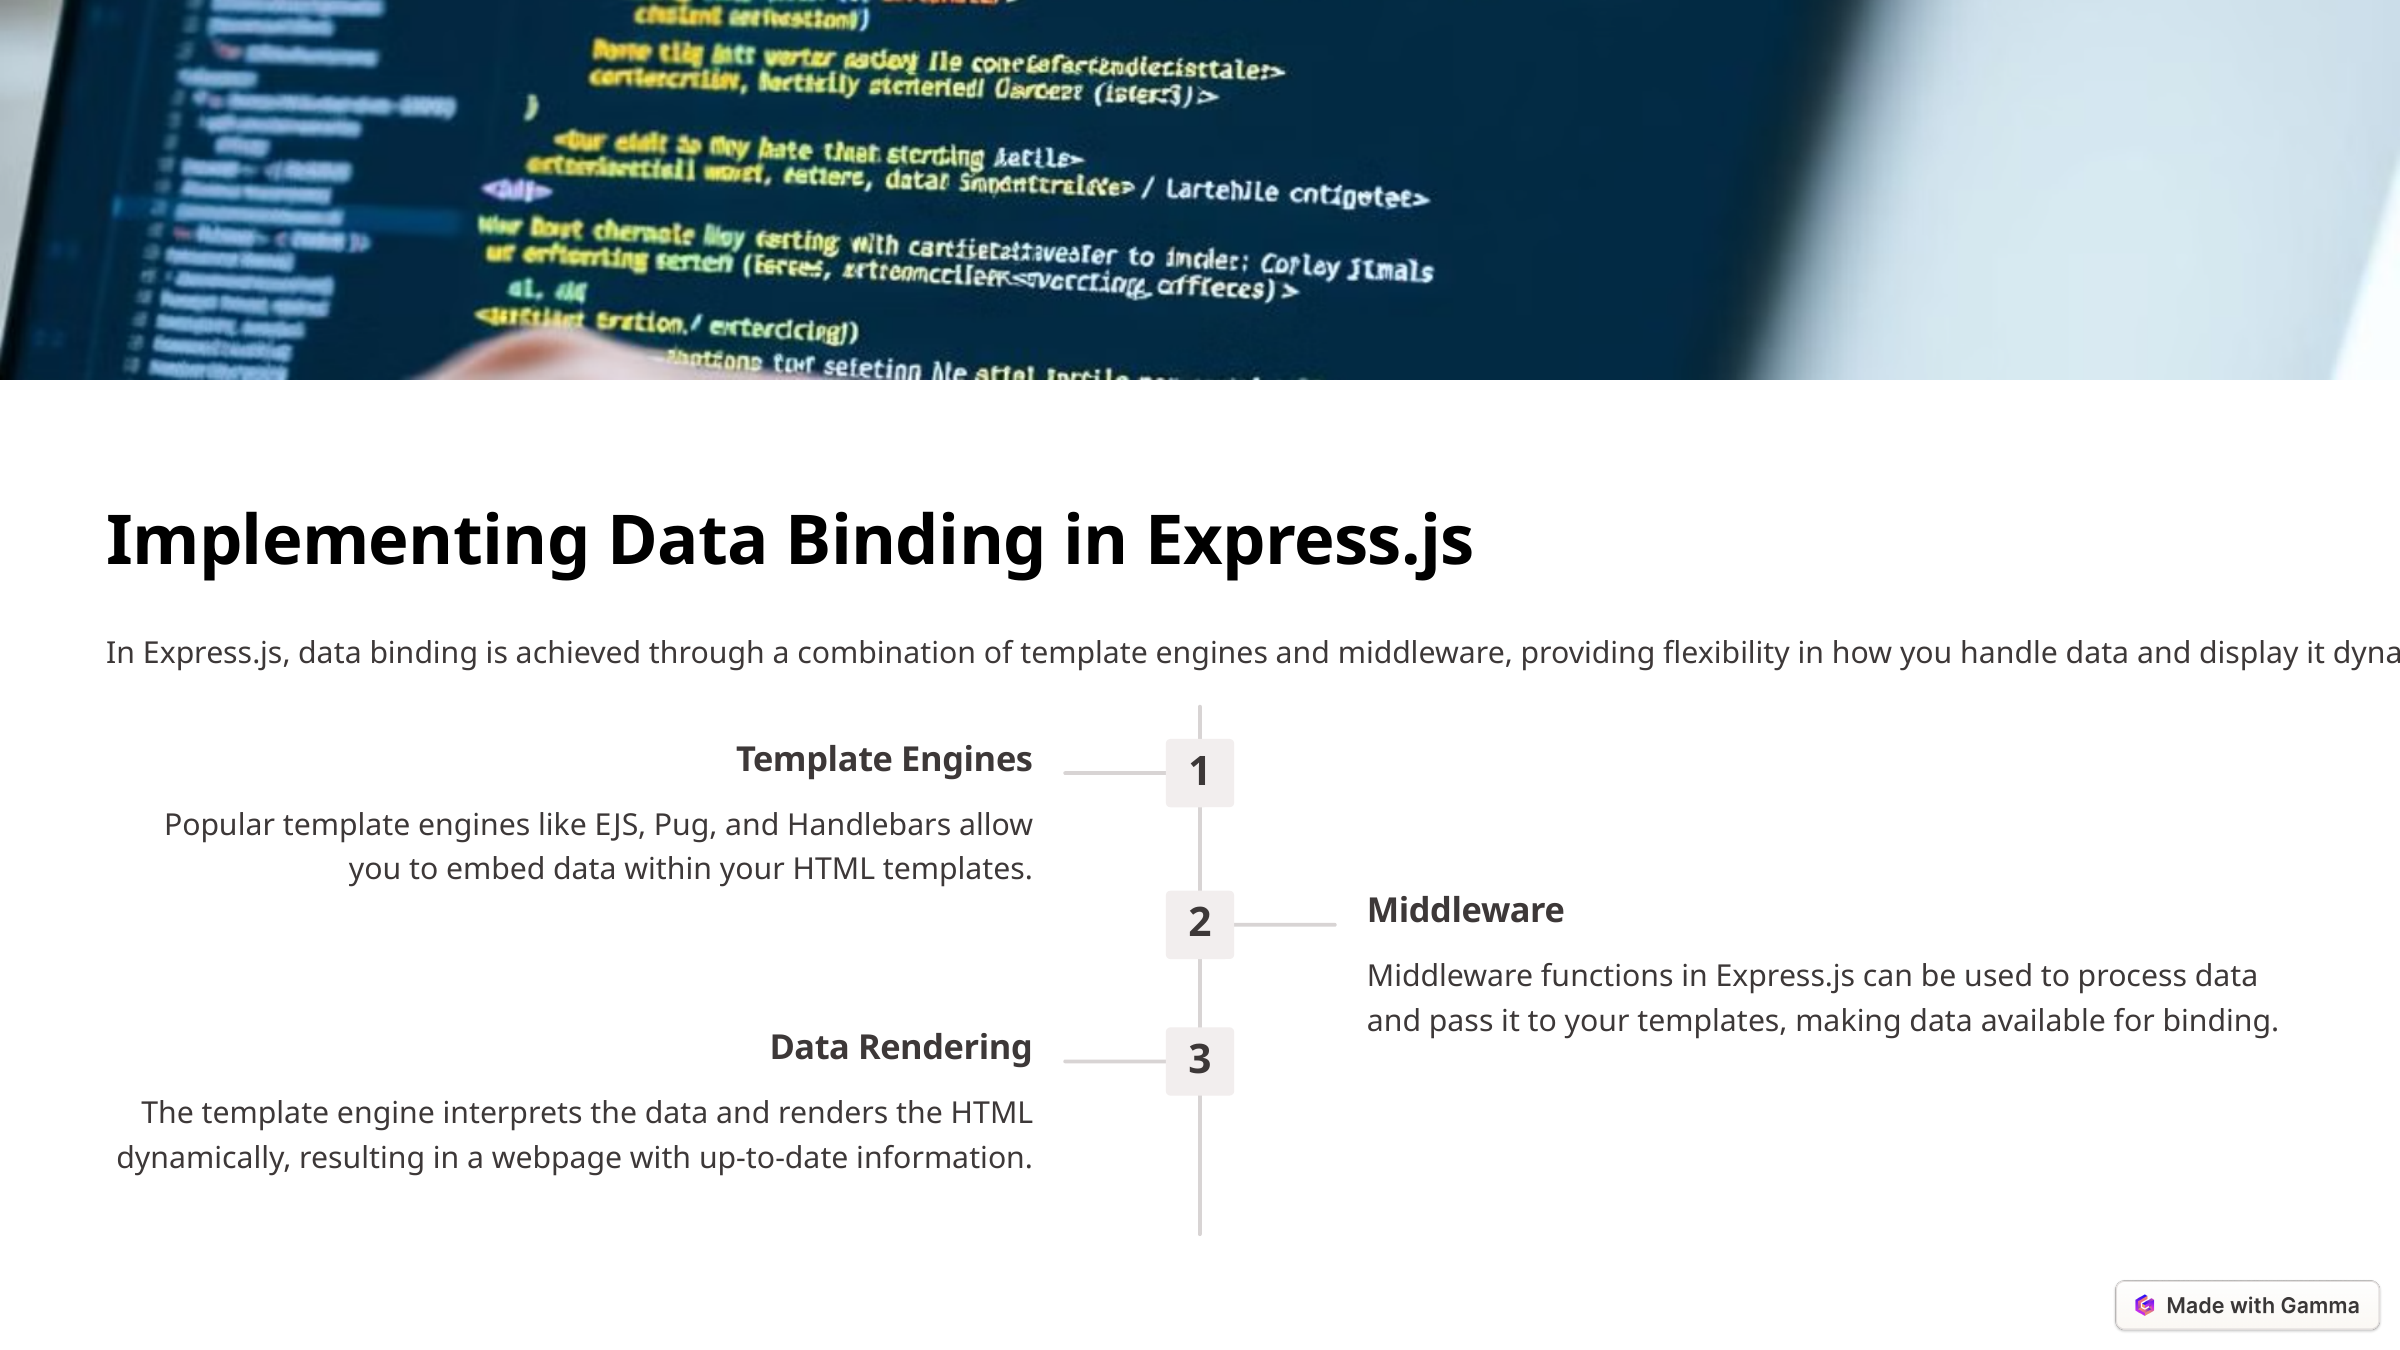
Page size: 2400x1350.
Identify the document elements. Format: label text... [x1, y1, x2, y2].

text_box [1165, 890, 1235, 960]
text_box [1165, 1027, 1235, 1096]
text_box Middleware functions in Express.js can be used to process data and pass it to your templates, making data available for binding. [1366, 948, 2294, 1040]
text_box Middleware [1366, 886, 1712, 930]
text_box 1 [1192, 752, 1208, 794]
text_box 3 [1187, 1040, 1212, 1083]
text_box [1063, 771, 1165, 775]
picture [0, 0, 2400, 380]
text_box Implementing Data Binding in Express.js [106, 493, 1559, 580]
text_box [1063, 1059, 1165, 1064]
text_box [1235, 922, 1337, 927]
text_box [1165, 738, 1235, 808]
picture [2106, 1271, 2389, 1339]
text_box In Express.js, data binding is achieved through a combination of template engines and middleware, providing flexibility in how you handle data and display it dynamically. [106, 625, 2294, 671]
text_box Data Rendering [688, 1023, 1033, 1067]
text_box [1198, 1096, 1202, 1237]
text_box Popular template engines like EJS, Pug, and Handlebars allow you to embed data within your HTML templates. [106, 796, 1033, 888]
picture [1292, 376, 1324, 380]
text_box The template engine interprets the data and renders the HTML dynamically, resulting in a webpage with up-to-date information. [106, 1084, 1033, 1176]
text_box Template Engines [688, 735, 1033, 779]
text_box 2 [1187, 904, 1212, 946]
text_box [1198, 960, 1202, 1027]
text_box [1198, 704, 1202, 738]
text_box [1198, 808, 1202, 890]
